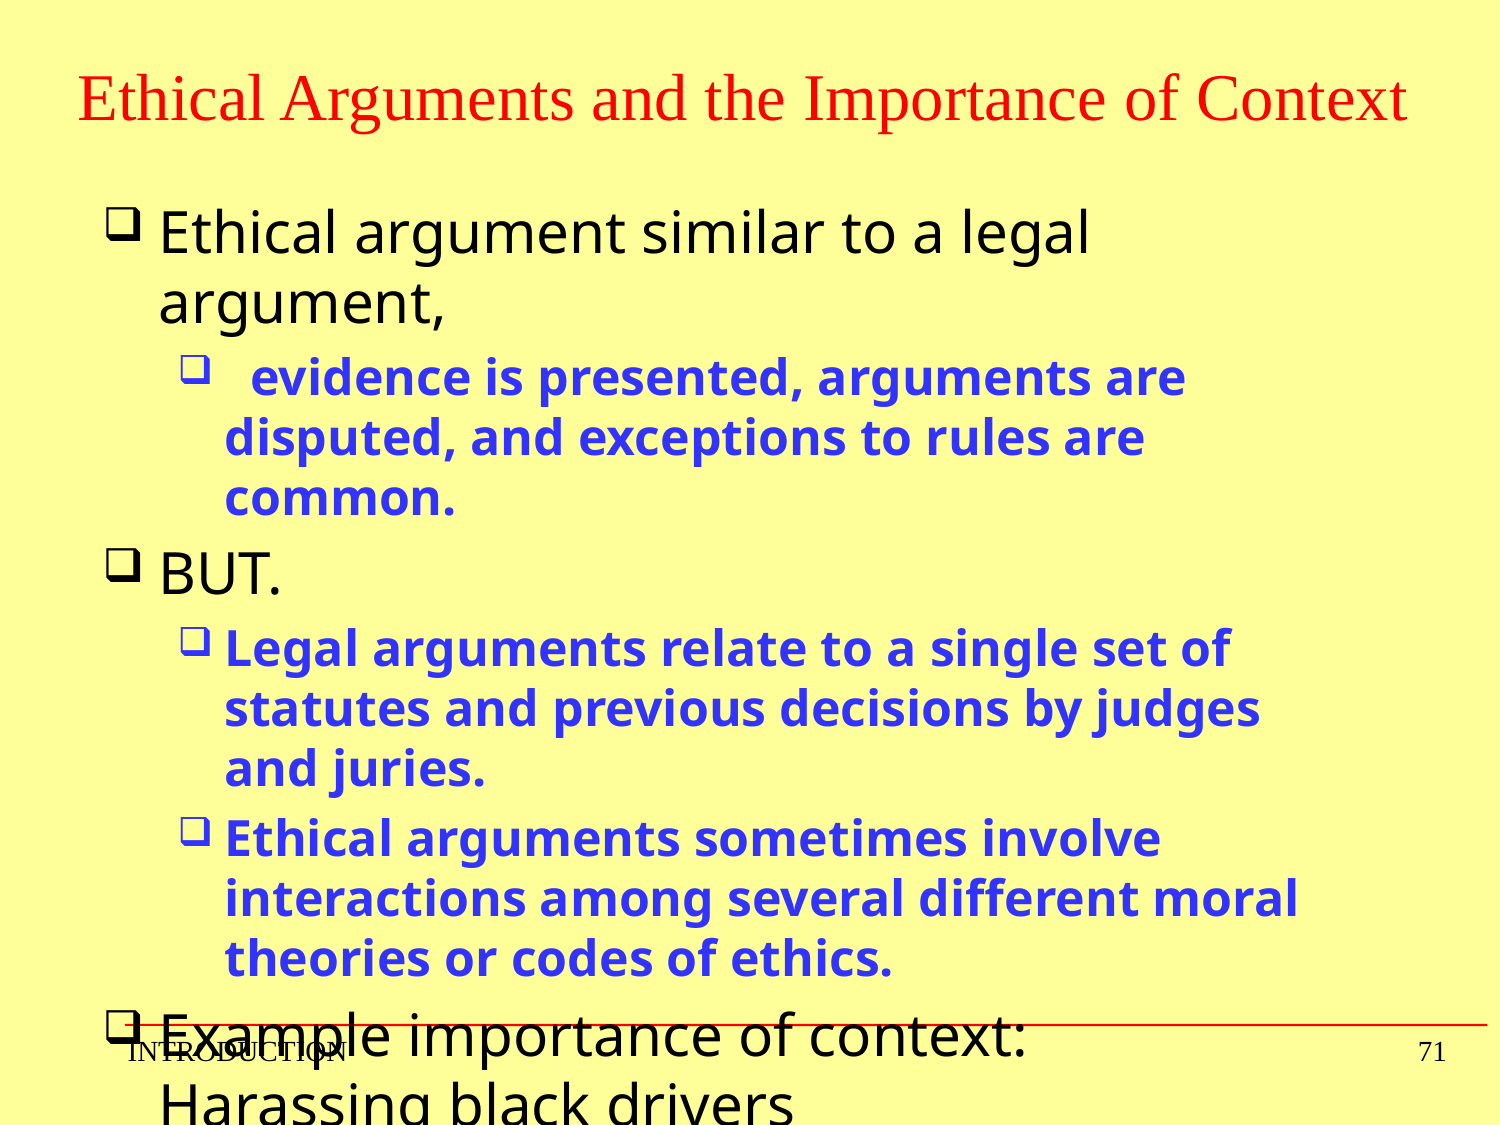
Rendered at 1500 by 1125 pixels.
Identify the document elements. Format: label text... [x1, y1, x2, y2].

list Ethical argument similar to a legal argument, evidence is presented, arguments are disputed, and exceptions to rules are common. BUT. Legal arguments relate to a single set of statutes and previous decisions by judges and juries. Ethical arguments sometimes involve interactions among several different moral theories or codes of ethics. Example importance of context: Harassing black drivers [87, 187, 1363, 963]
slide_number 71 [1149, 1024, 1463, 1101]
title Ethical Arguments and the Importance of Context [62, 0, 1451, 188]
slide_number INTRODUCTION [112, 1024, 501, 1101]
